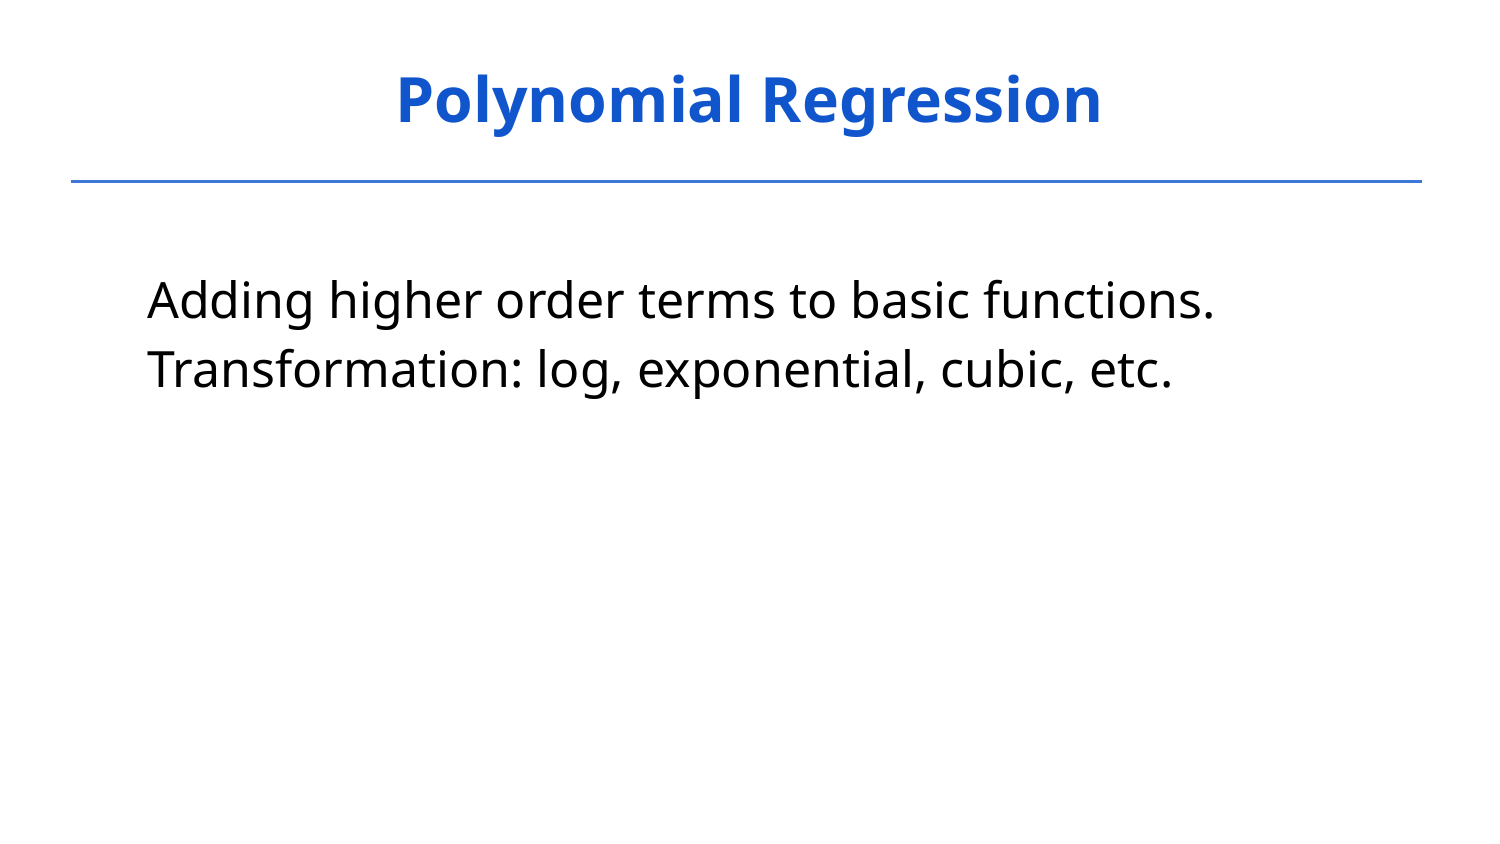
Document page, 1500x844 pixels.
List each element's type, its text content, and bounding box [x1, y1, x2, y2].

text_box Polynomial Regression [0, 14, 1500, 182]
text_box Adding higher order terms to basic functions. Transformation: log, exponential, cubic, etc. [132, 244, 1286, 804]
